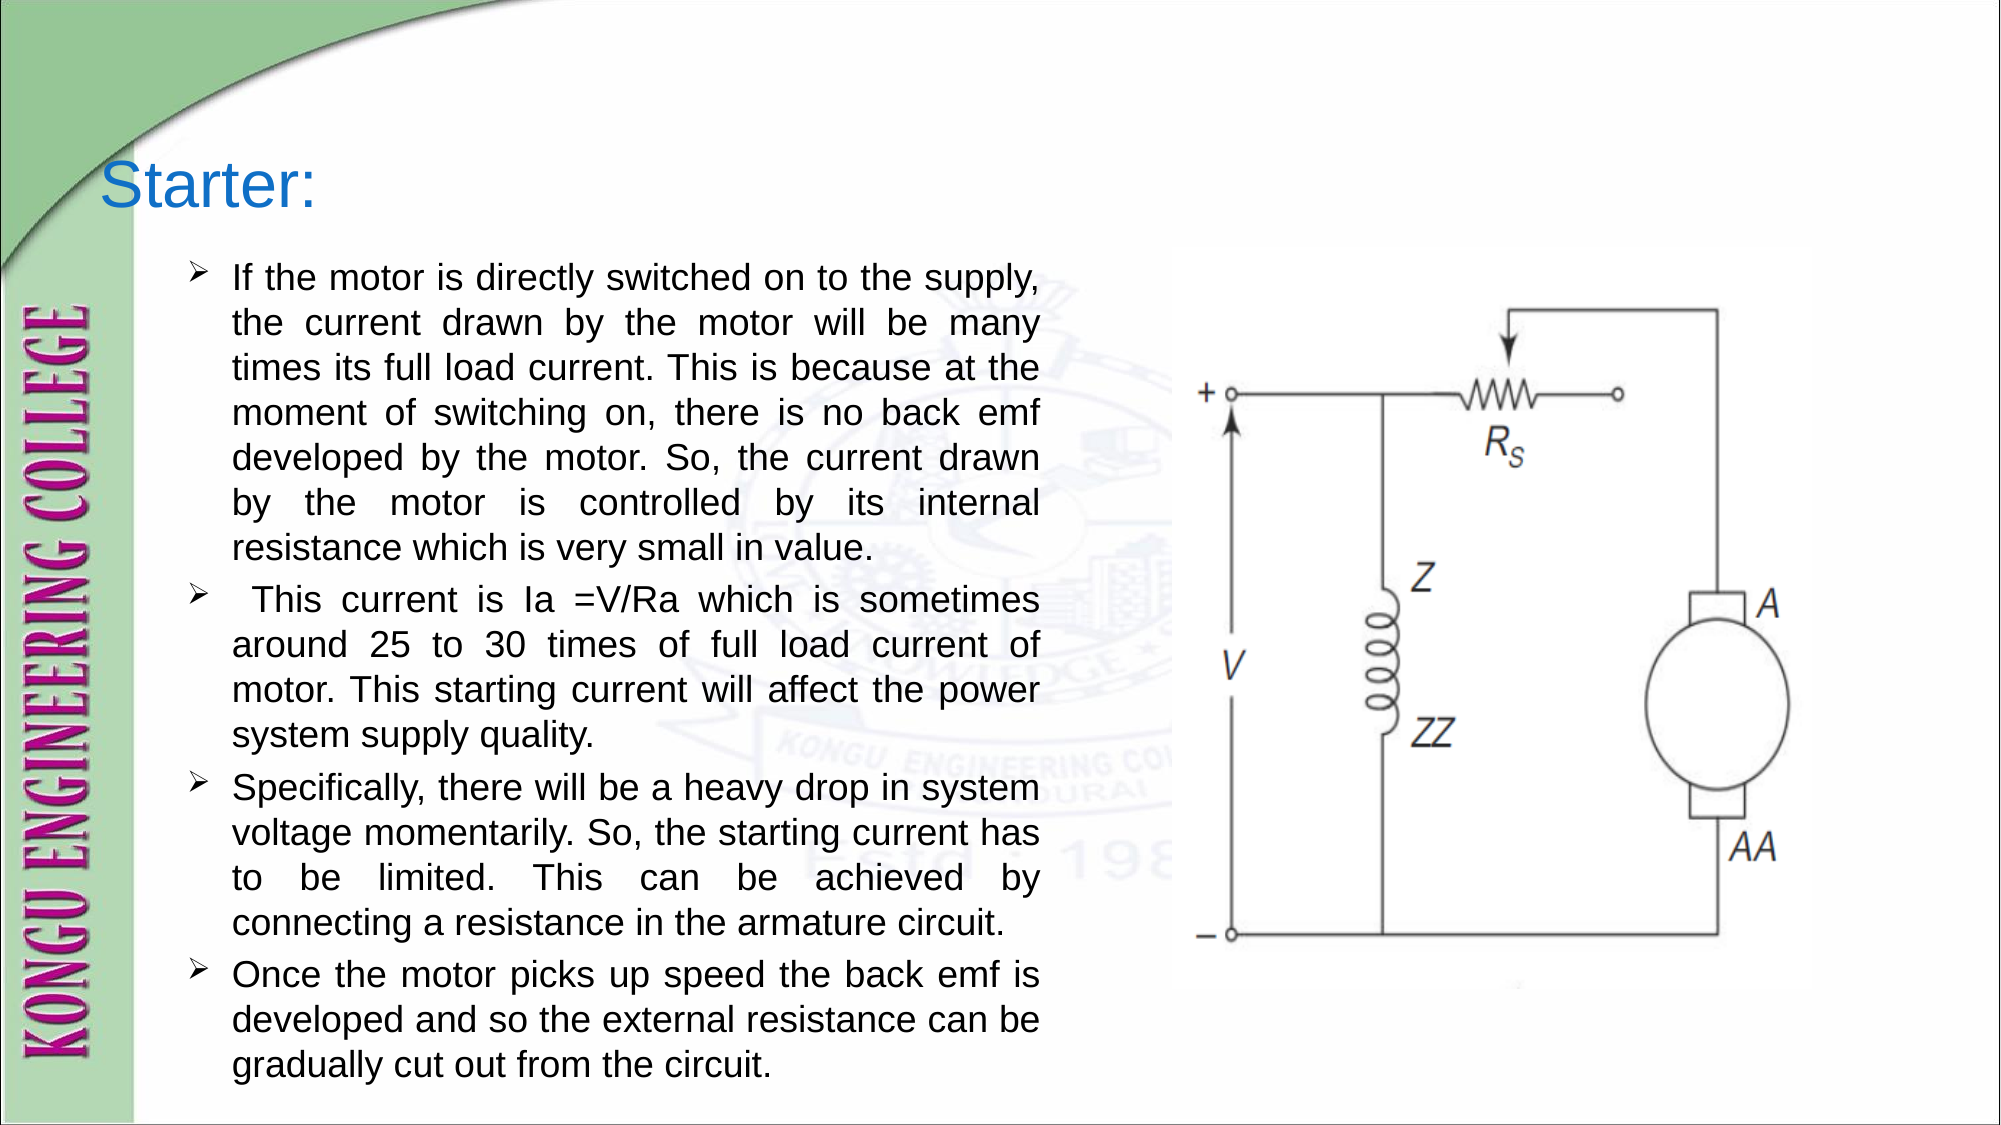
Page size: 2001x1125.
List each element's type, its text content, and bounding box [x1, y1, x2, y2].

list If the motor is directly switched on to the supply, the current drawn by the motor will be many times its full load current. This is because at the moment of switching on, there is no back emf developed by the motor. So, the current drawn by the motor is controlled by its internal resistance which is very small in value. This current is Ia =V/Ra which is sometimes around 25 to 30 times of full load current of motor. This starting current will affect the power system supply quality. Specifically, there will be a heavy drop in system voltage momentarily. So, the starting current has to be limited. This can be achieved by connecting a resistance in the armature circuit. Once the motor picks up speed the back emf is developed and so the external resistance can be gradually cut out from the circuit. [172, 252, 1056, 884]
title Starter: [99, 115, 1900, 221]
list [1172, 247, 1812, 990]
picture [0, 0, 2001, 1125]
